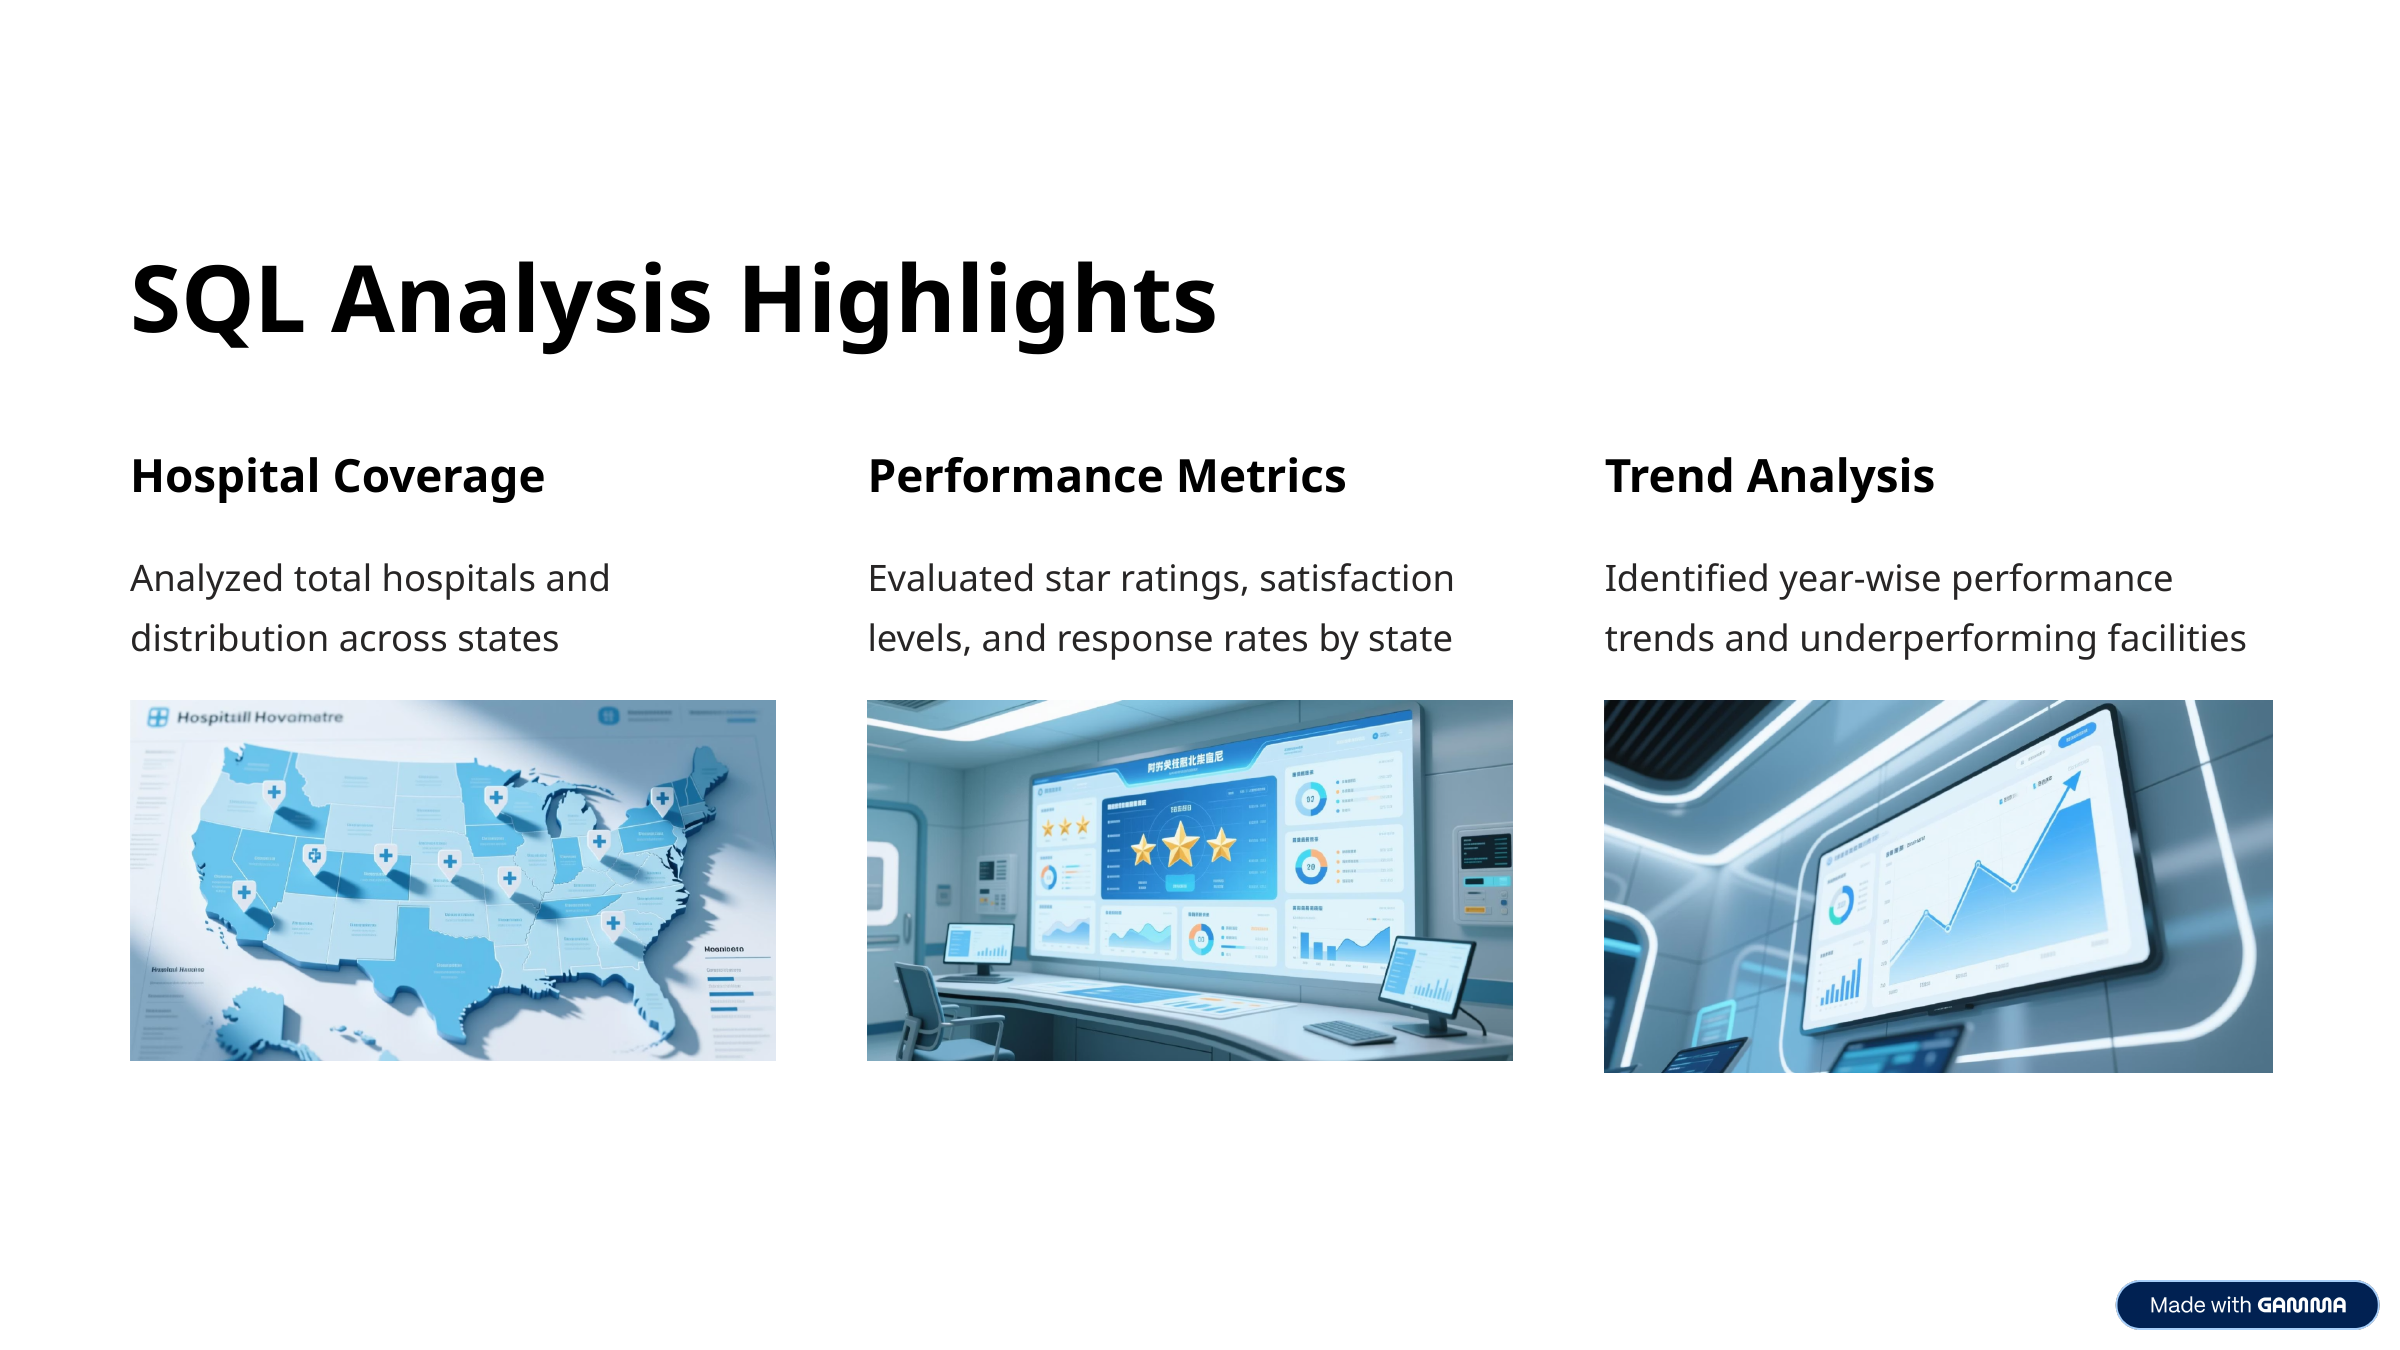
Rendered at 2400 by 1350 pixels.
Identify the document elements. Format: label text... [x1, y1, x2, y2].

text_box Identified year-wise performance trends and underperforming facilities [1604, 539, 2273, 659]
picture [130, 700, 776, 1061]
picture [1604, 700, 2273, 1073]
text_box Trend Analysis [1604, 444, 2070, 503]
text_box Performance Metrics [867, 444, 1348, 503]
text_box Evaluated star ratings, satisfaction levels, and response rates by state [867, 539, 1513, 659]
text_box Hospital Coverage [130, 444, 596, 503]
text_box SQL Analysis Highlights [130, 235, 1217, 352]
picture [867, 700, 1513, 1061]
picture [2106, 1271, 2389, 1339]
text_box Analyzed total hospitals and distribution across states [130, 539, 776, 659]
